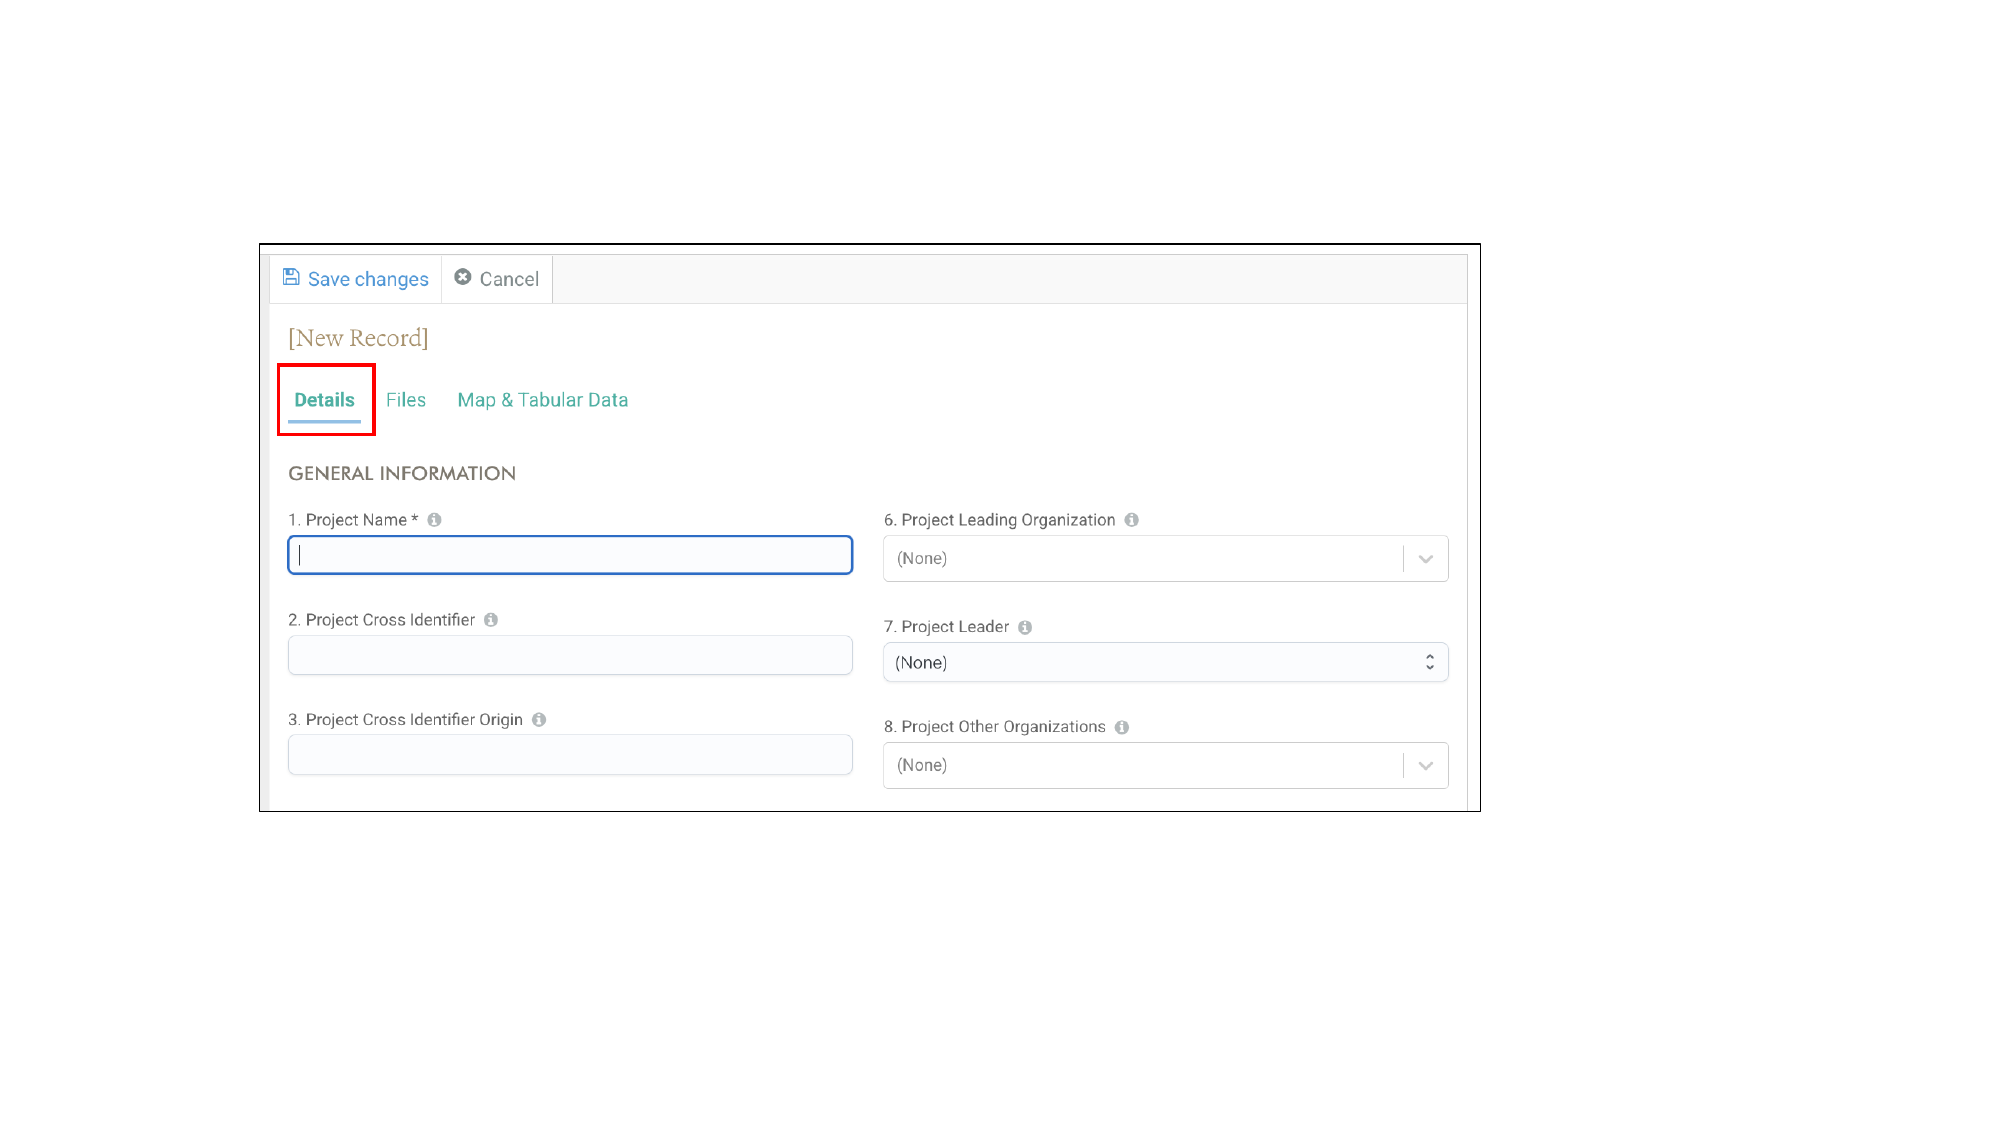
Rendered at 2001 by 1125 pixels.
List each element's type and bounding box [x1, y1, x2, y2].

picture [259, 244, 1480, 812]
